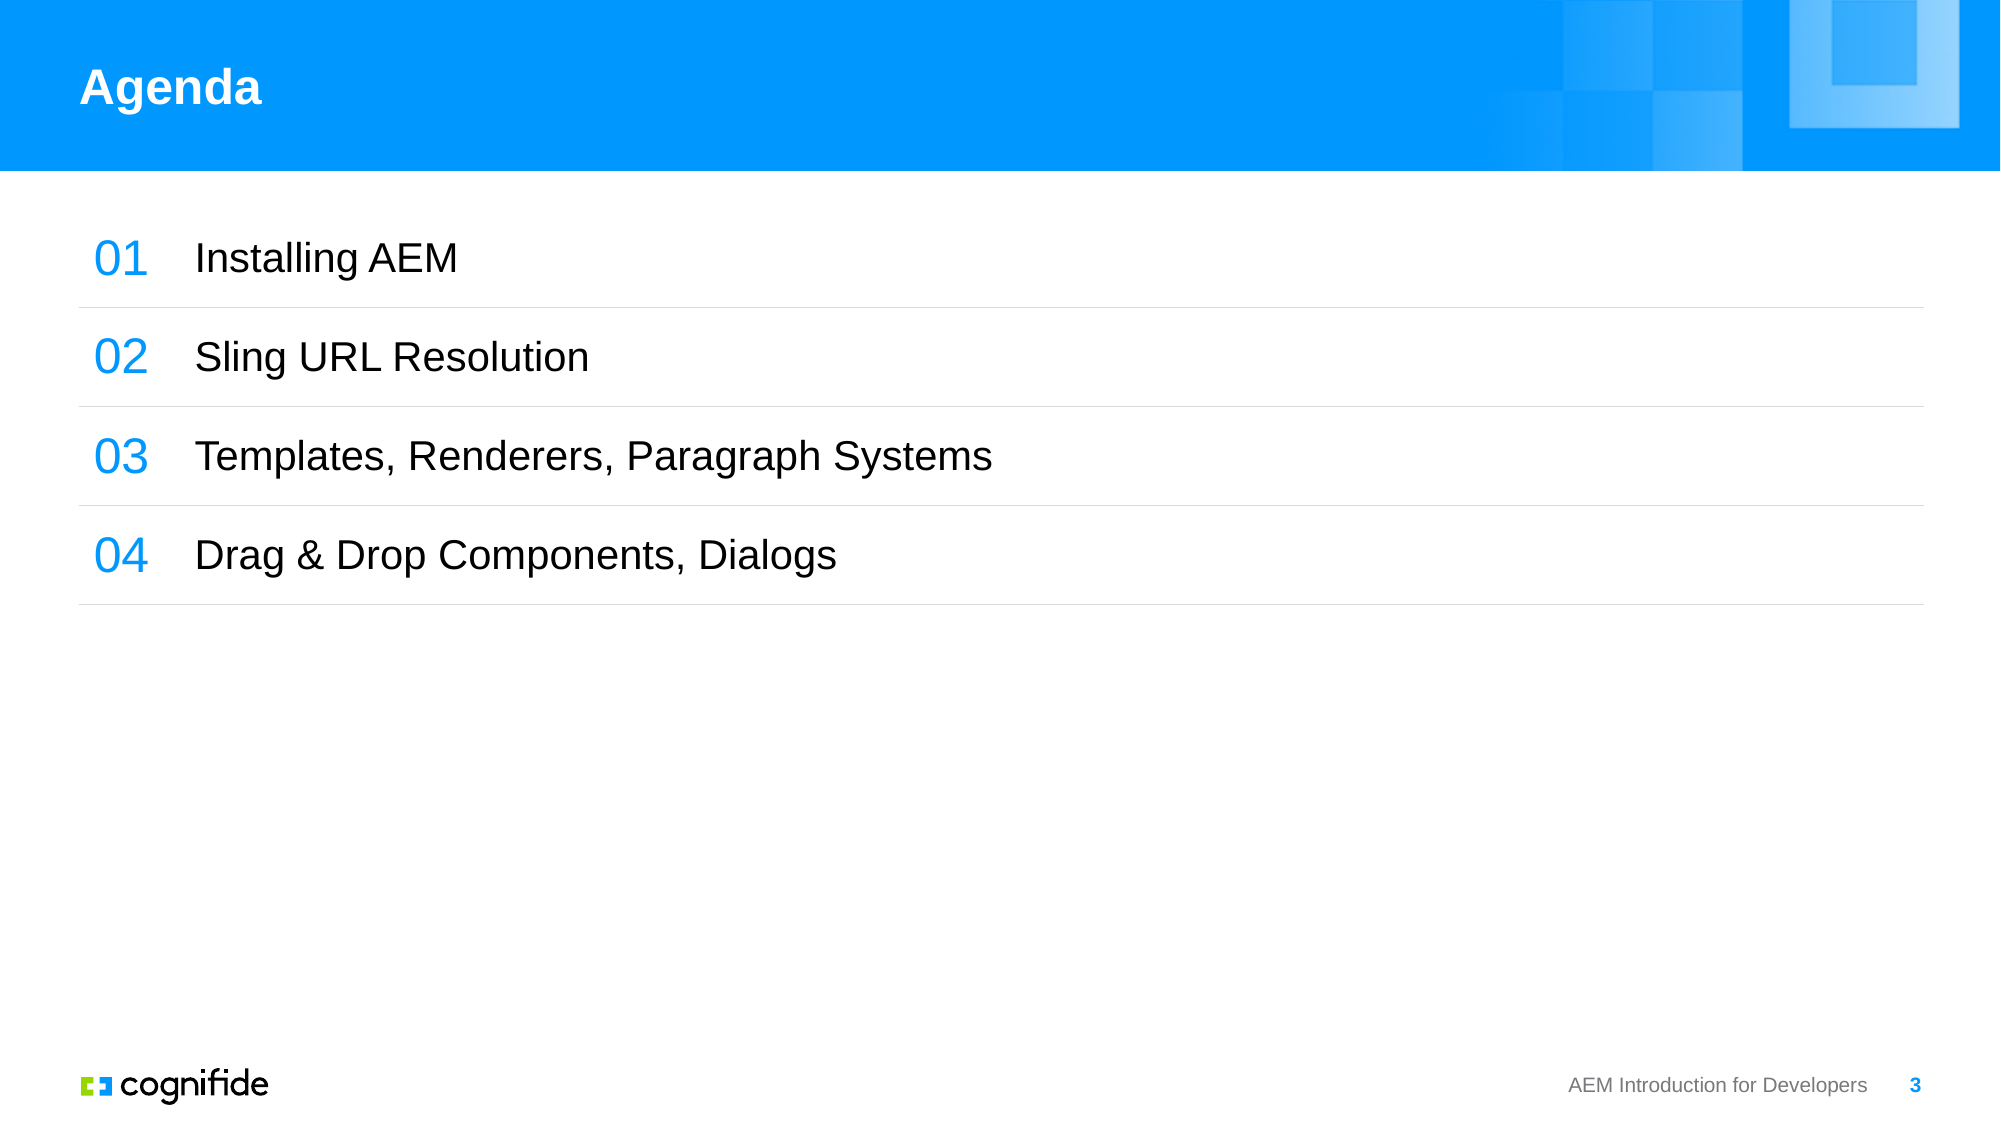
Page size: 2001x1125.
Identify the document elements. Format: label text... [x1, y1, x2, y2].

table_cell Templates, Renderers, Paragraph Systems [180, 407, 1924, 505]
table_cell 02 [79, 308, 180, 406]
table_cell Drag & Drop Components, Dialogs [180, 506, 1924, 604]
table_header 01 [79, 208, 180, 307]
slide_number 3 [1867, 1054, 1922, 1115]
table_cell 03 [79, 407, 180, 505]
table_cell 04 [79, 506, 180, 604]
table_cell Sling URL Resolution [180, 308, 1924, 406]
title Agenda [78, 8, 1700, 160]
table_header Installing AEM [180, 208, 1924, 307]
picture [0, 0, 2001, 171]
footer AEM Introduction for Developers [662, 1054, 1867, 1115]
